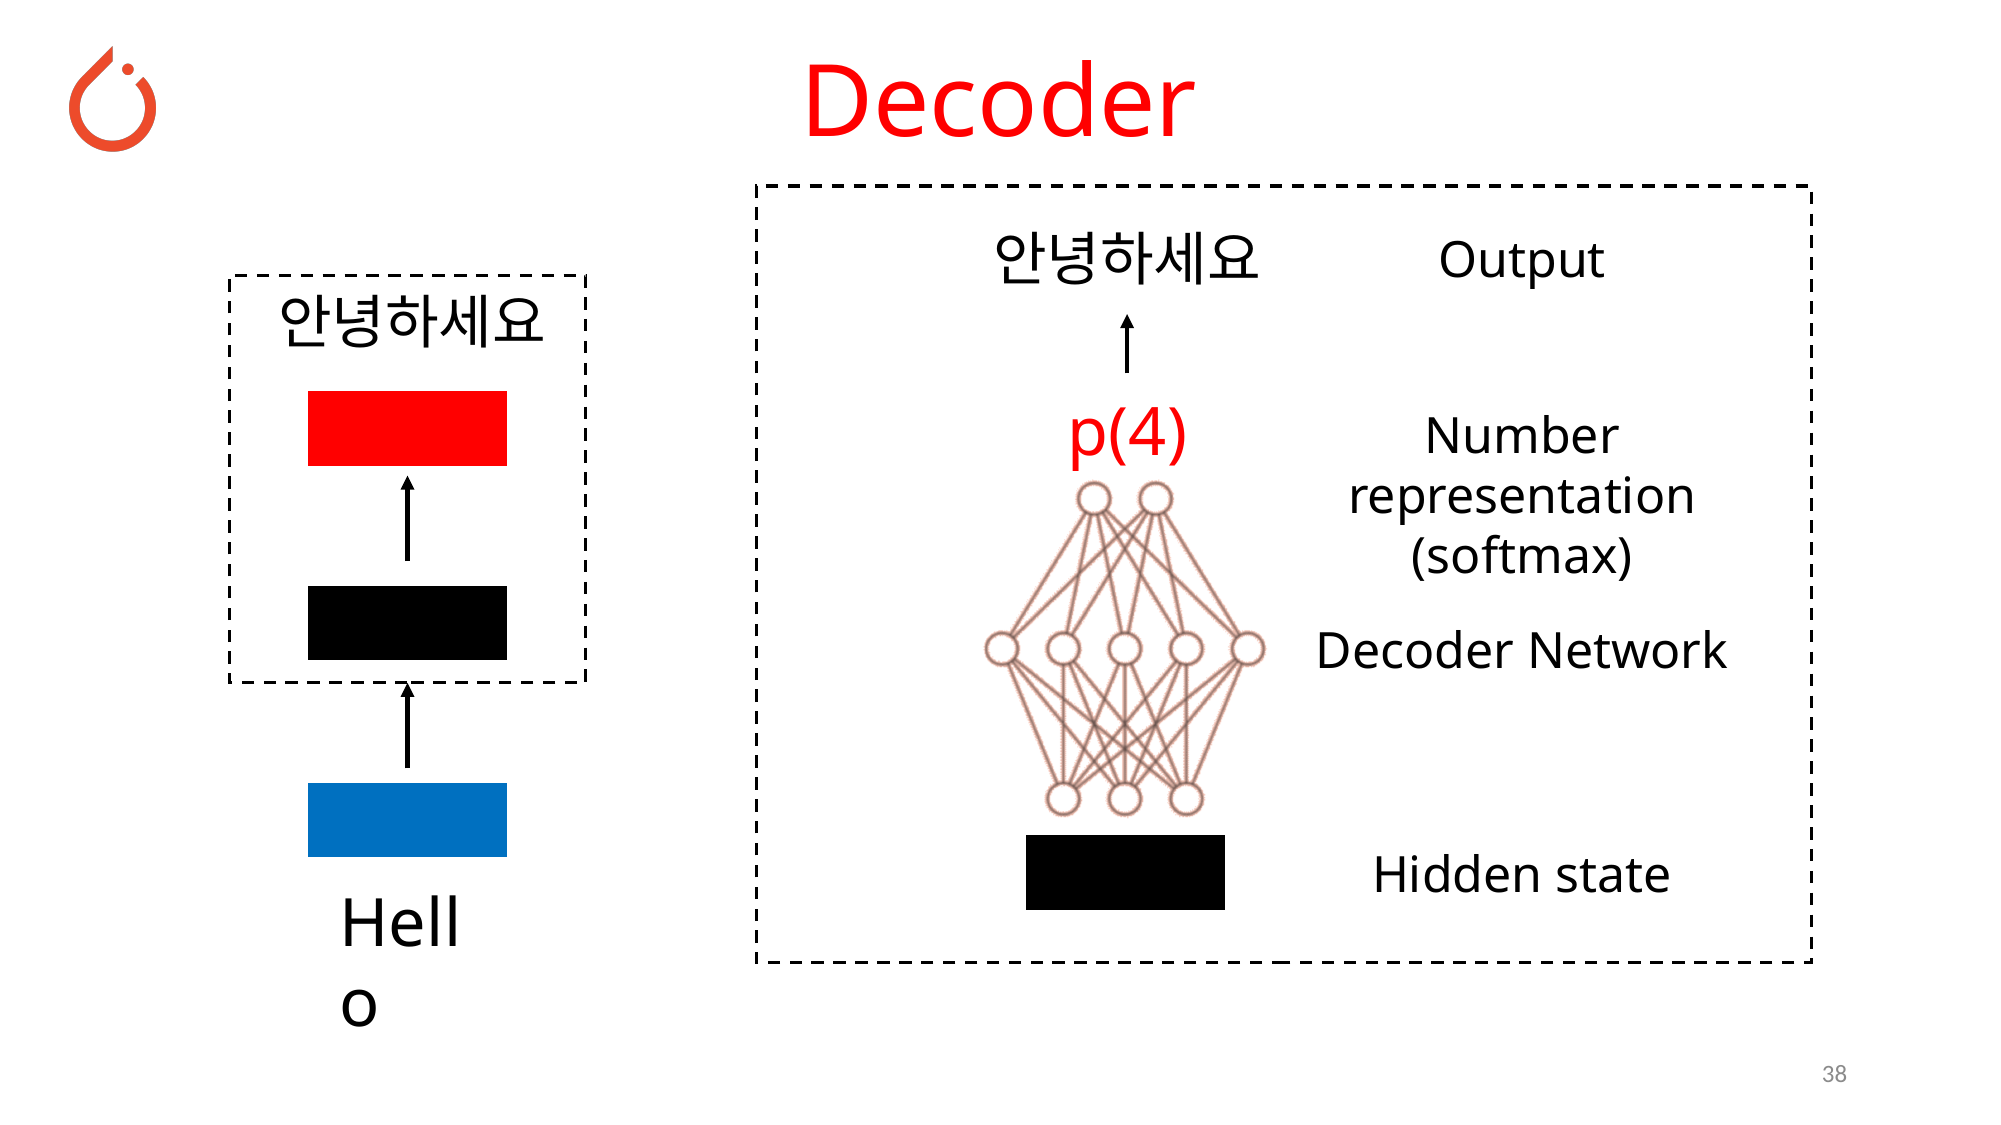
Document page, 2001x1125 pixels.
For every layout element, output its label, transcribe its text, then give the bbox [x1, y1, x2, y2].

text_box Output [1232, 219, 1812, 295]
text_box Hello [324, 872, 499, 1048]
text_box Decoder Network [1320, 610, 1812, 686]
text_box Decoder [136, 3, 1862, 166]
picture [932, 479, 1320, 810]
picture [69, 46, 156, 152]
text_box [308, 783, 507, 857]
text_box [755, 185, 1813, 964]
text_box [1026, 838, 1225, 910]
text_box 안녕하세요 [964, 215, 1290, 300]
text_box Hidden state [1232, 835, 1812, 911]
slide_number 38 [1412, 1042, 1863, 1103]
text_box p(4) [1028, 381, 1227, 477]
text_box [228, 274, 587, 684]
text_box Number representation (softmax) [1232, 396, 1812, 592]
